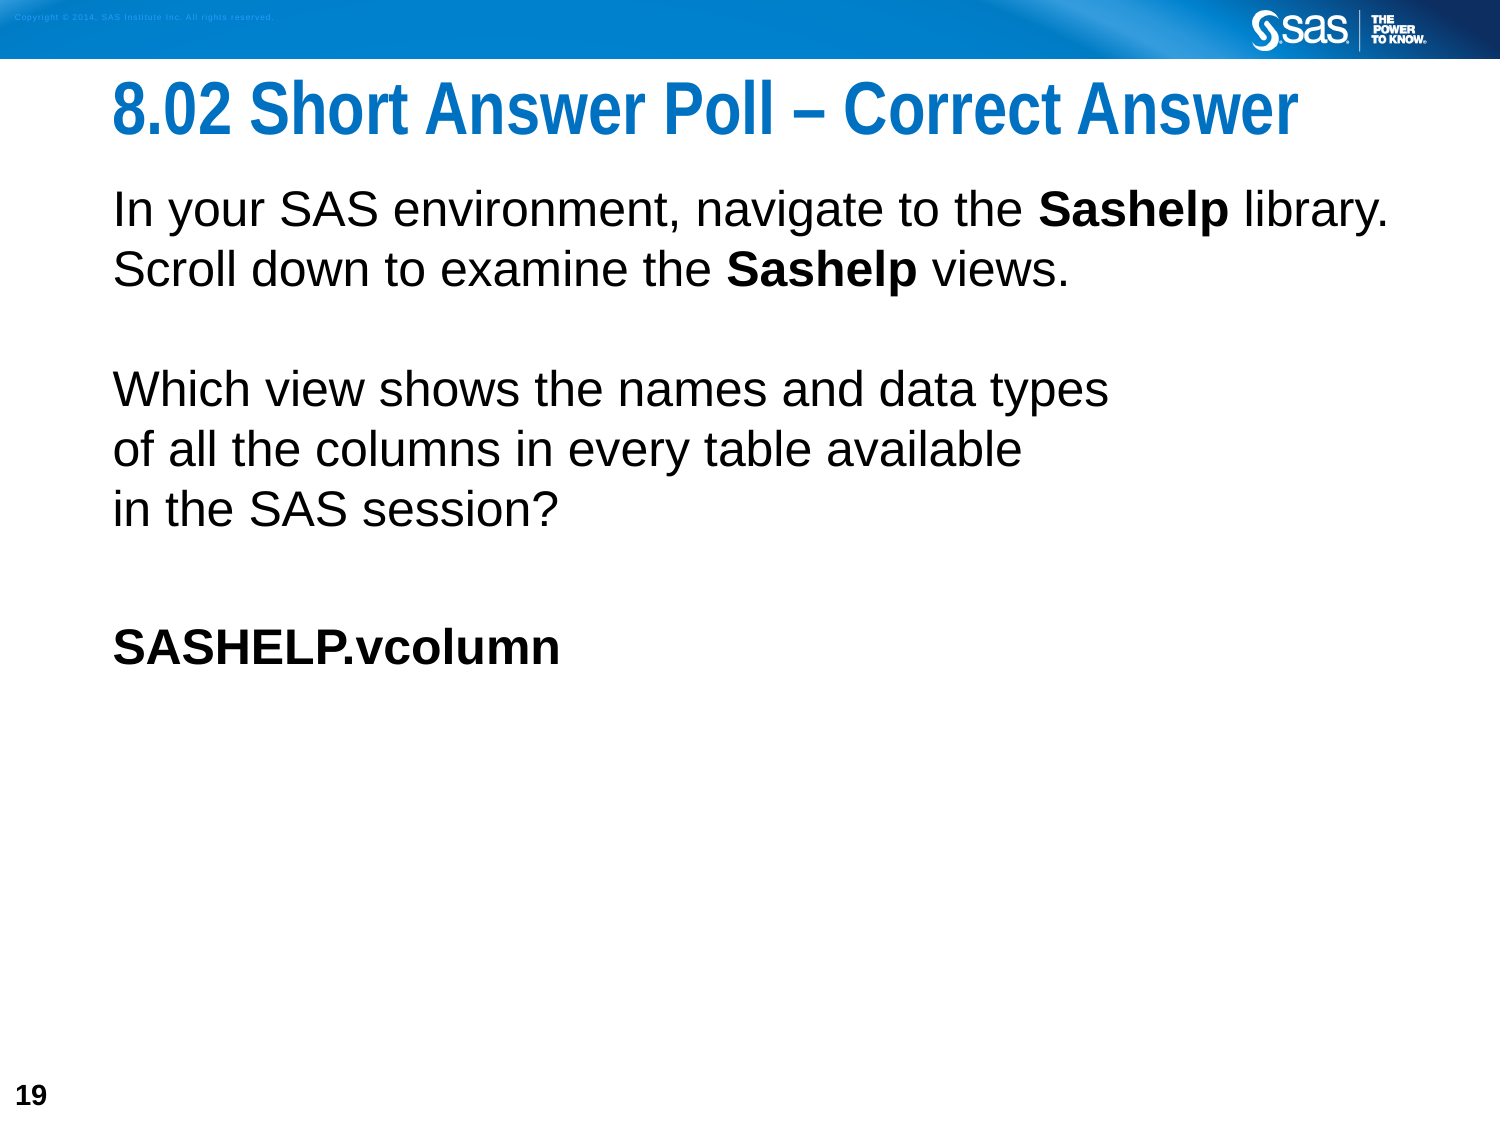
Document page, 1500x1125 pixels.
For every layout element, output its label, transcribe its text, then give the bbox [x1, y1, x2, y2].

list In your SAS environment, navigate to the Sashelp library. Scroll down to examine the Sashelp views. Which view shows the names and data types of all the columns in every table available in the SAS session? SASHELP.vcolumn [112, 176, 1400, 876]
title 8.02 Short Answer Poll – Correct Answer [112, 75, 1500, 187]
picture [0, 0, 1500, 59]
